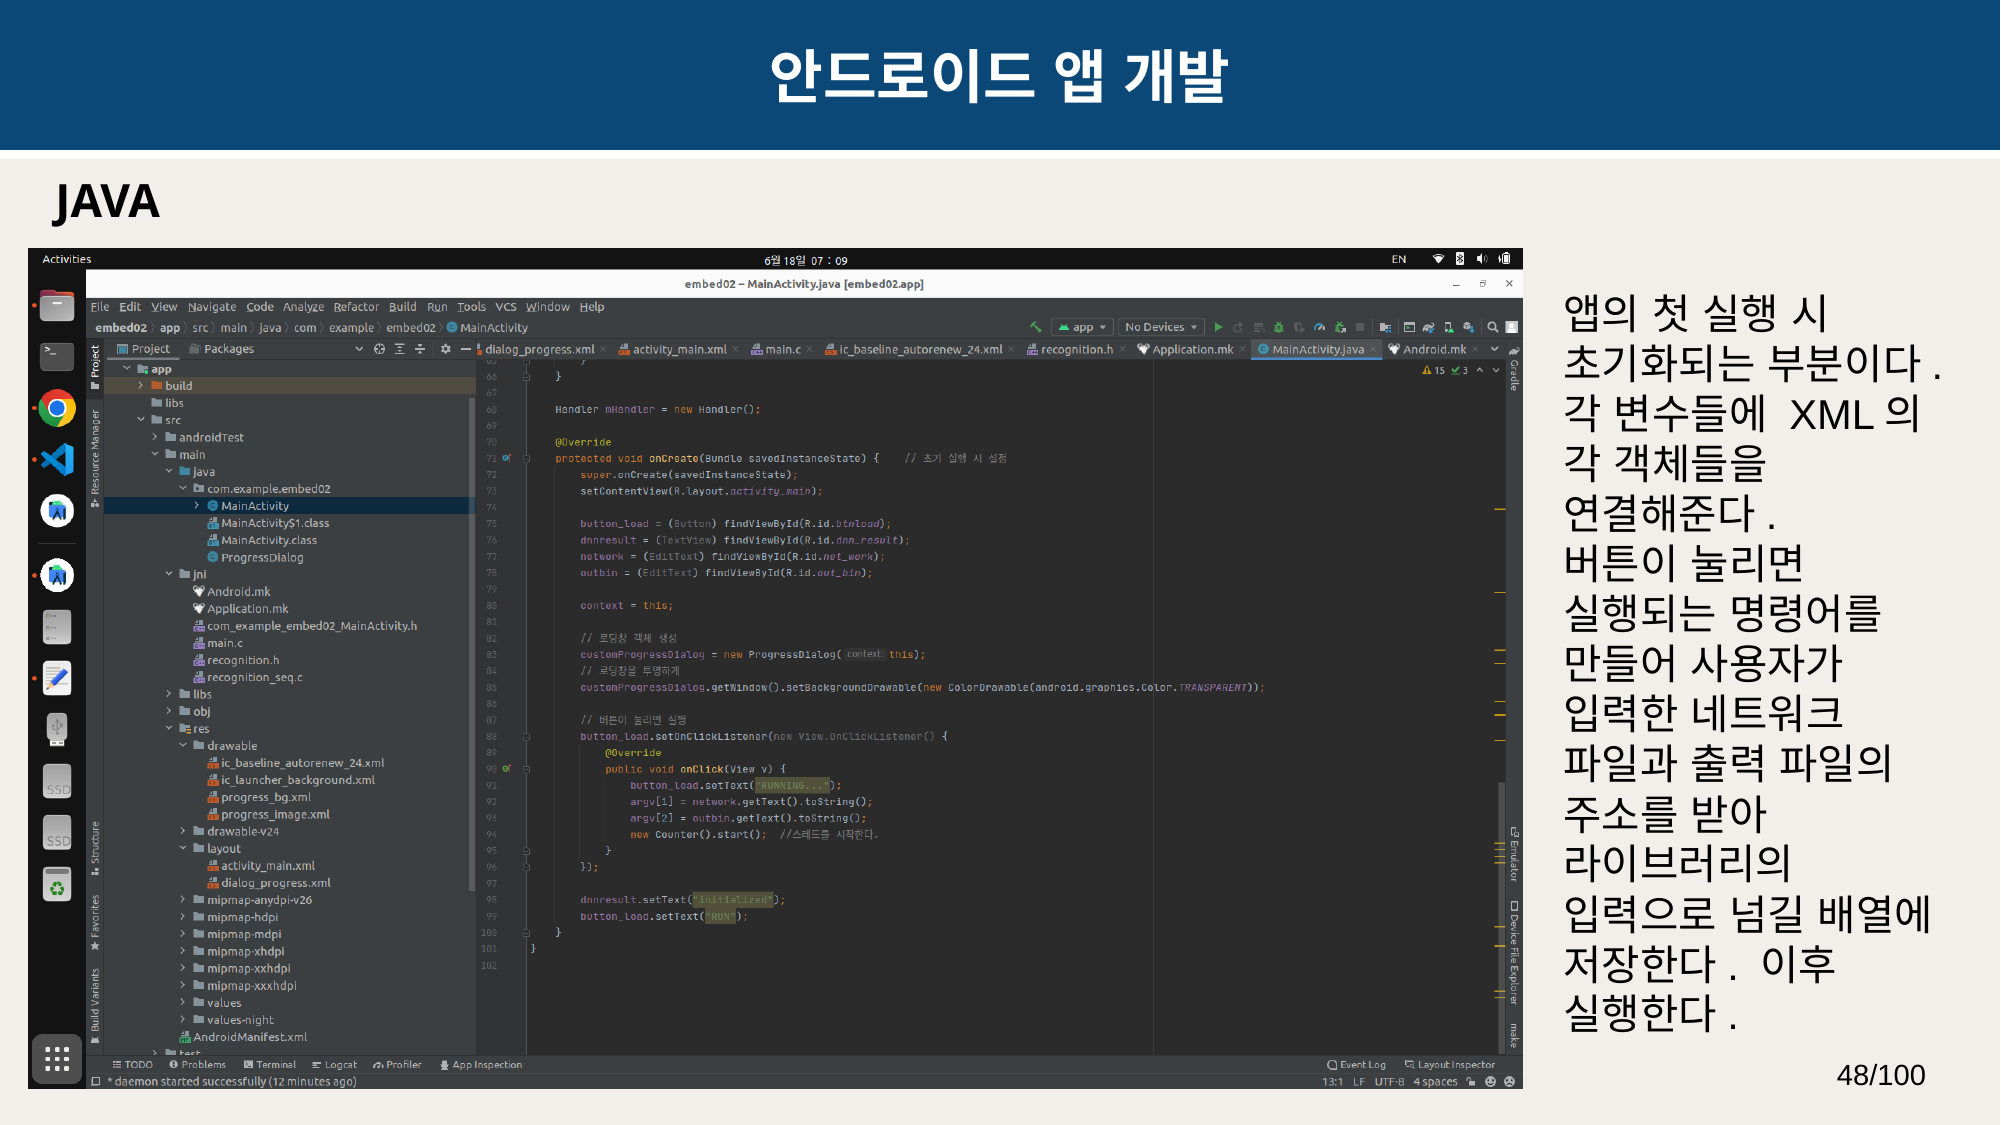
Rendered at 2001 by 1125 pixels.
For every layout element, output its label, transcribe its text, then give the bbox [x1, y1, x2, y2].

text_box 앱의 첫 실행 시 초기화되는 부분이다. 각 변수들에 XML의 각 객체들을 연결해준다. 버튼이 눌리면 실행되는 명령어를 만들어 사용자가 입력한 네트워크 파일과 출력 파일의 주소를 받아 라이브러리의 입력으로 넘길 배열에 저장한다. 이후 실행한다. [1548, 280, 1975, 1046]
text_box 안드로이드 앱 개발 [0, 0, 2000, 150]
text_box JAVA [40, 163, 730, 234]
picture [28, 248, 1523, 1089]
